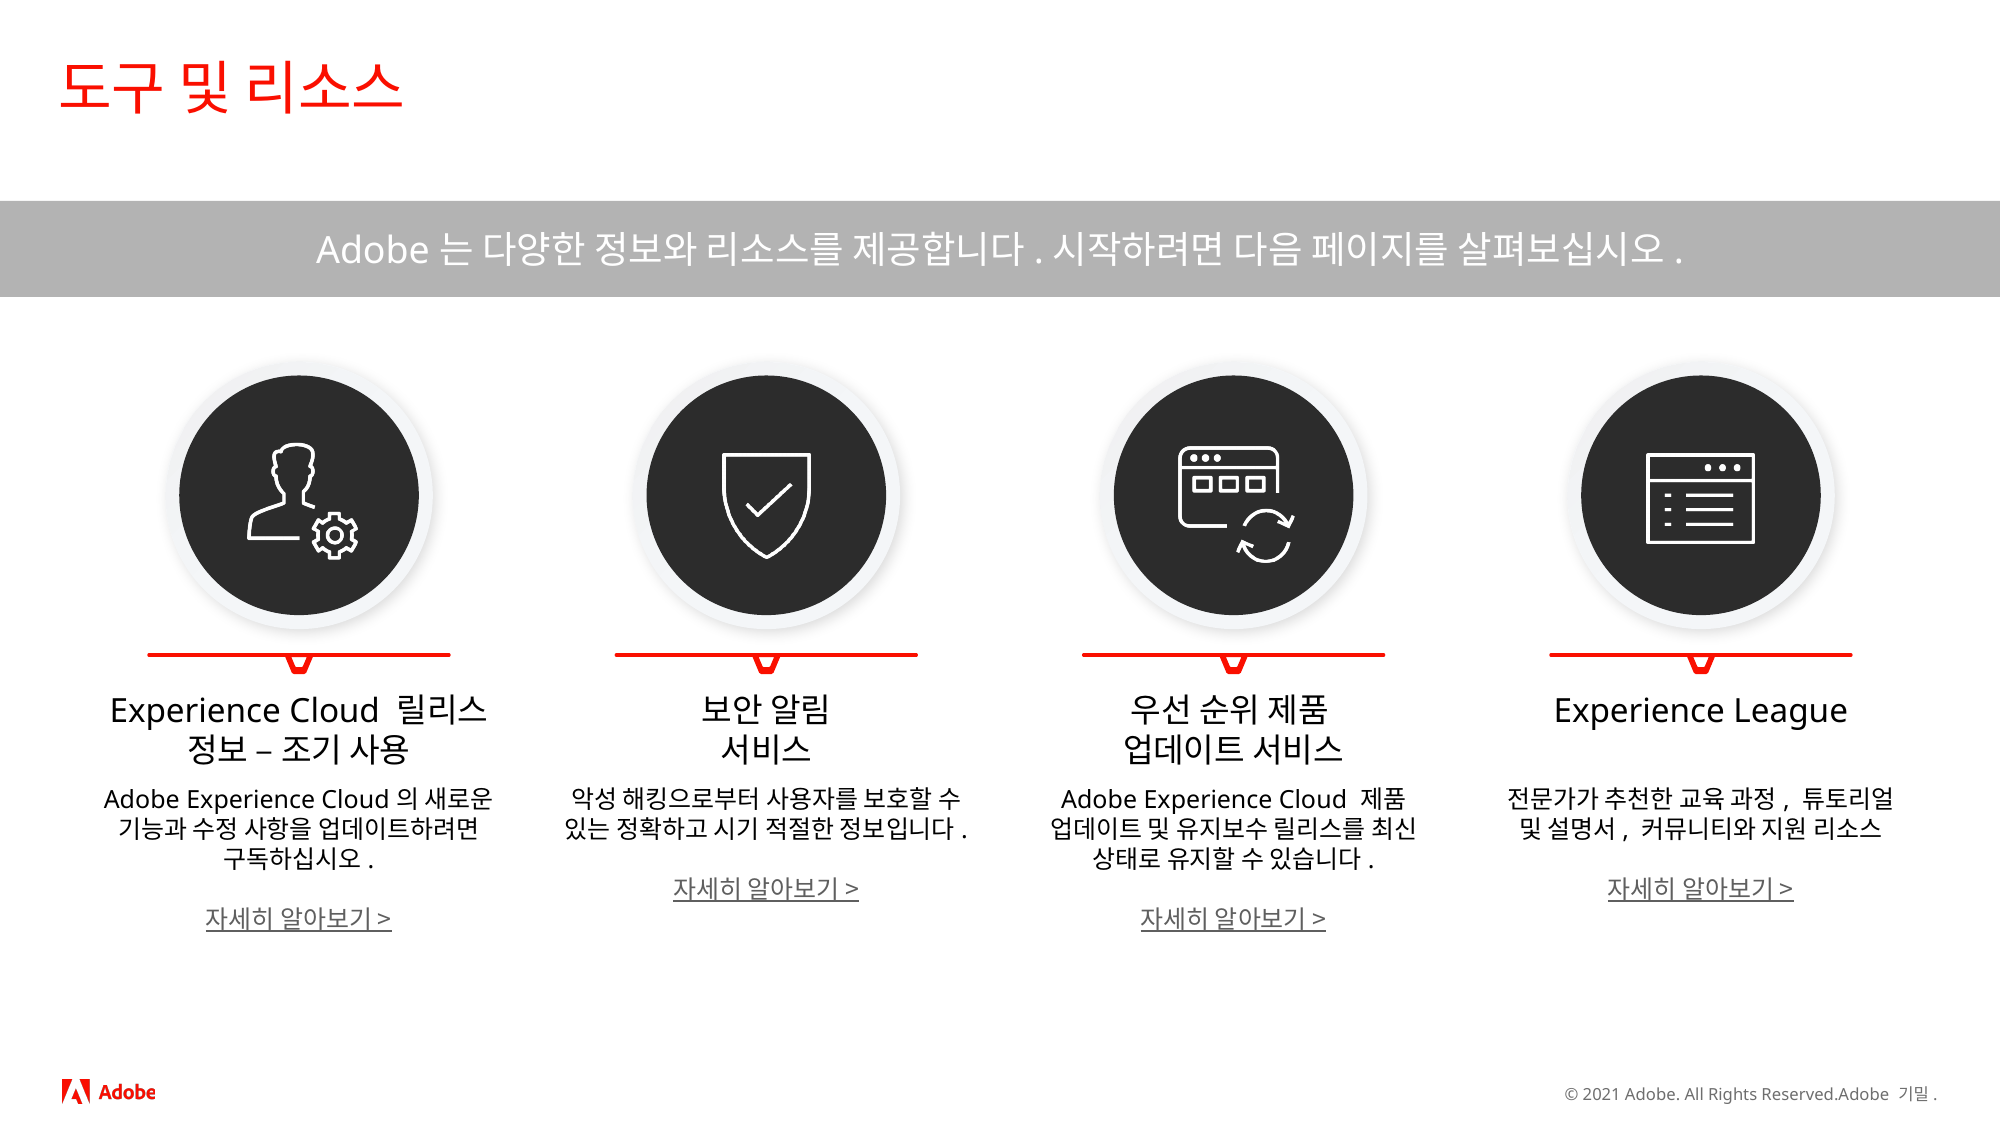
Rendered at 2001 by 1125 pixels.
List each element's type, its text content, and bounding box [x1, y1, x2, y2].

text_box Experience Cloud 릴리스 정보 – 조기 사용 [77, 682, 521, 777]
text_box 보안 알림 서비스 [544, 682, 988, 777]
picture [247, 442, 358, 560]
text_box [1218, 656, 1249, 676]
text_box Adobe Experience Cloud 제품 업데이트 및 유지보수 릴리스를 최신 상태로 유지할 수 있습니다. 자세히 알아보기 > [1012, 777, 1456, 948]
text_box 우선 순위 제품 업데이트 서비스 [1012, 682, 1456, 777]
text_box [283, 656, 315, 676]
text_box 전문가가 추천한 교육 과정, 튜토리얼 및 설명서, 커뮤니티와 지원 리소스 자세히 알아보기 > [1479, 776, 1923, 918]
picture [1646, 453, 1755, 544]
text_box [1685, 656, 1717, 676]
text_box Adobe Experience Cloud의 새로운 기능과 수정 사항을 업데이트하려면 구독하십시오. 자세히 알아보기 > [77, 777, 521, 948]
text_box 악성 해킹으로부터 사용자를 보호할 수 있는 정확하고 시기 적절한 정보입니다. 자세히 알아보기 > [544, 777, 988, 918]
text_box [1567, 361, 1835, 630]
title 도구 및 리소스 [51, 51, 1940, 158]
picture [722, 453, 811, 559]
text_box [165, 361, 433, 630]
picture [1178, 446, 1295, 563]
text_box [751, 656, 782, 676]
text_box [1099, 361, 1368, 630]
text_box Adobe는 다양한 정보와 리소스를 제공합니다.시작하려면 다음 페이지를 살펴보십시오. [0, 200, 2000, 298]
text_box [632, 361, 901, 630]
text_box Experience League [1479, 682, 1923, 737]
